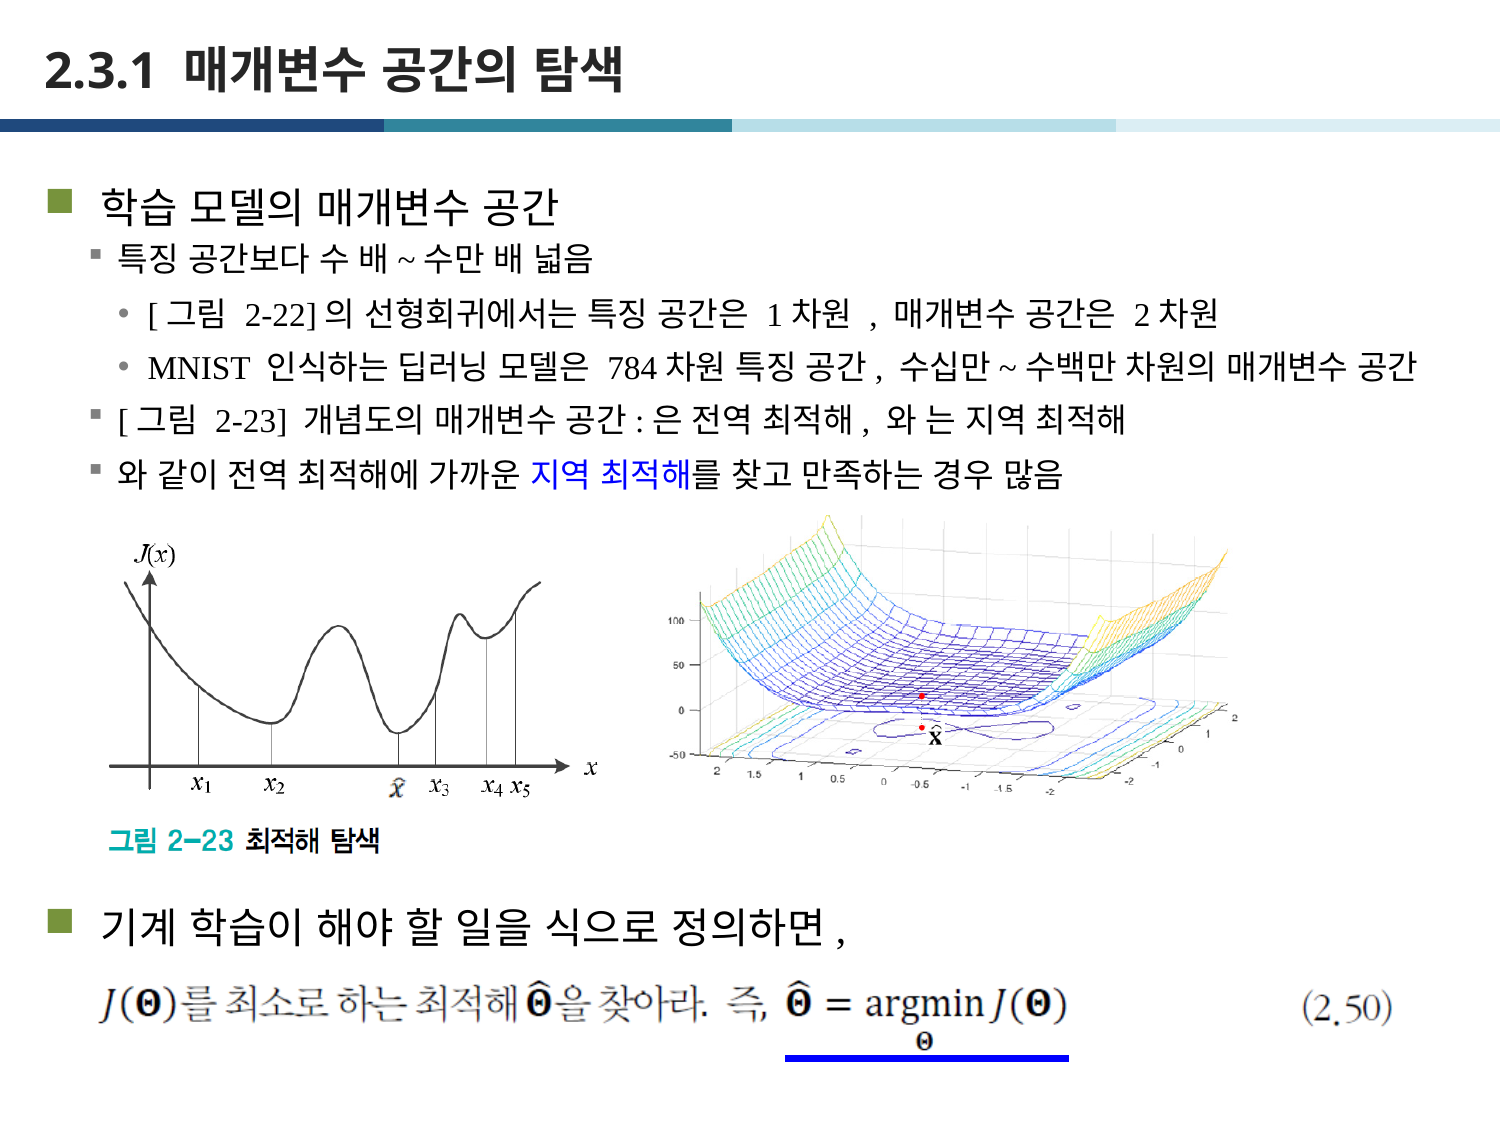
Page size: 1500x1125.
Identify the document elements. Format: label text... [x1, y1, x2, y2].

title 2.3.1 매개변수 공간의 탐색 [29, 23, 1270, 114]
picture [96, 514, 1247, 857]
picture [96, 975, 1400, 1059]
